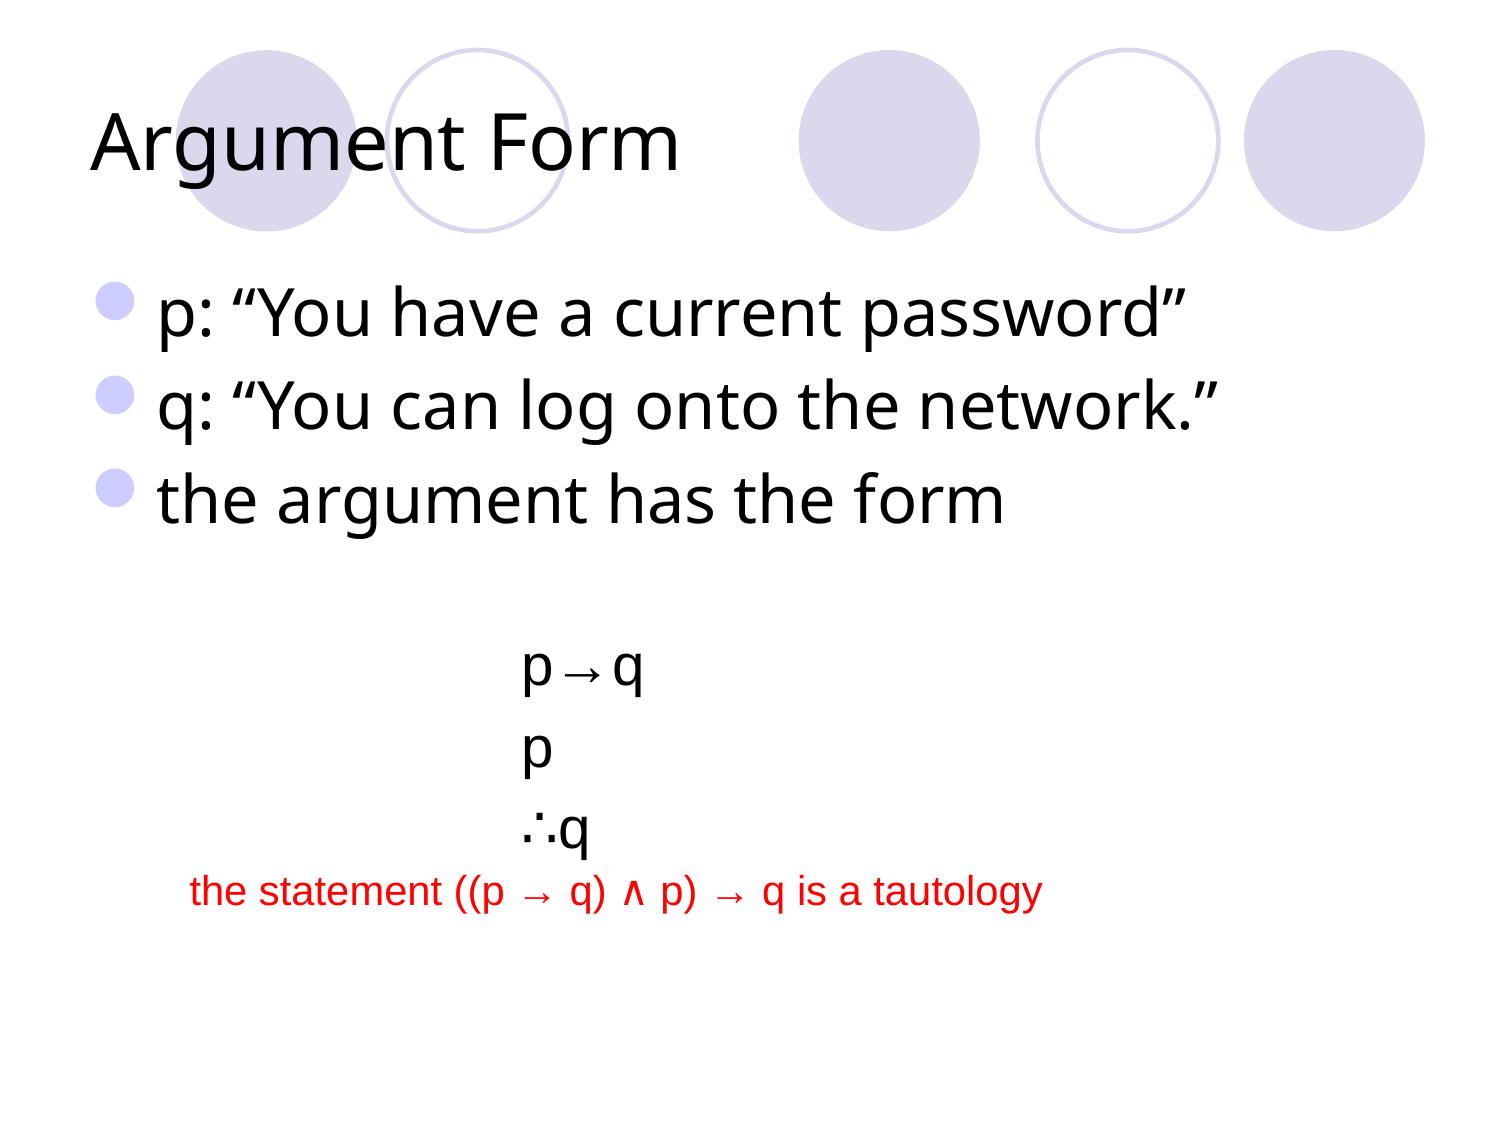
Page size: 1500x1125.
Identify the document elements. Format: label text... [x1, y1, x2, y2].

list p: “You have a current password” q: “You can log onto the network.” the argument has the form p→q p ∴q [75, 262, 1425, 1006]
title Argument Form [75, 45, 1425, 233]
text_box the statement ((p → q) ∧ p) → q is a tautology [174, 856, 1300, 922]
